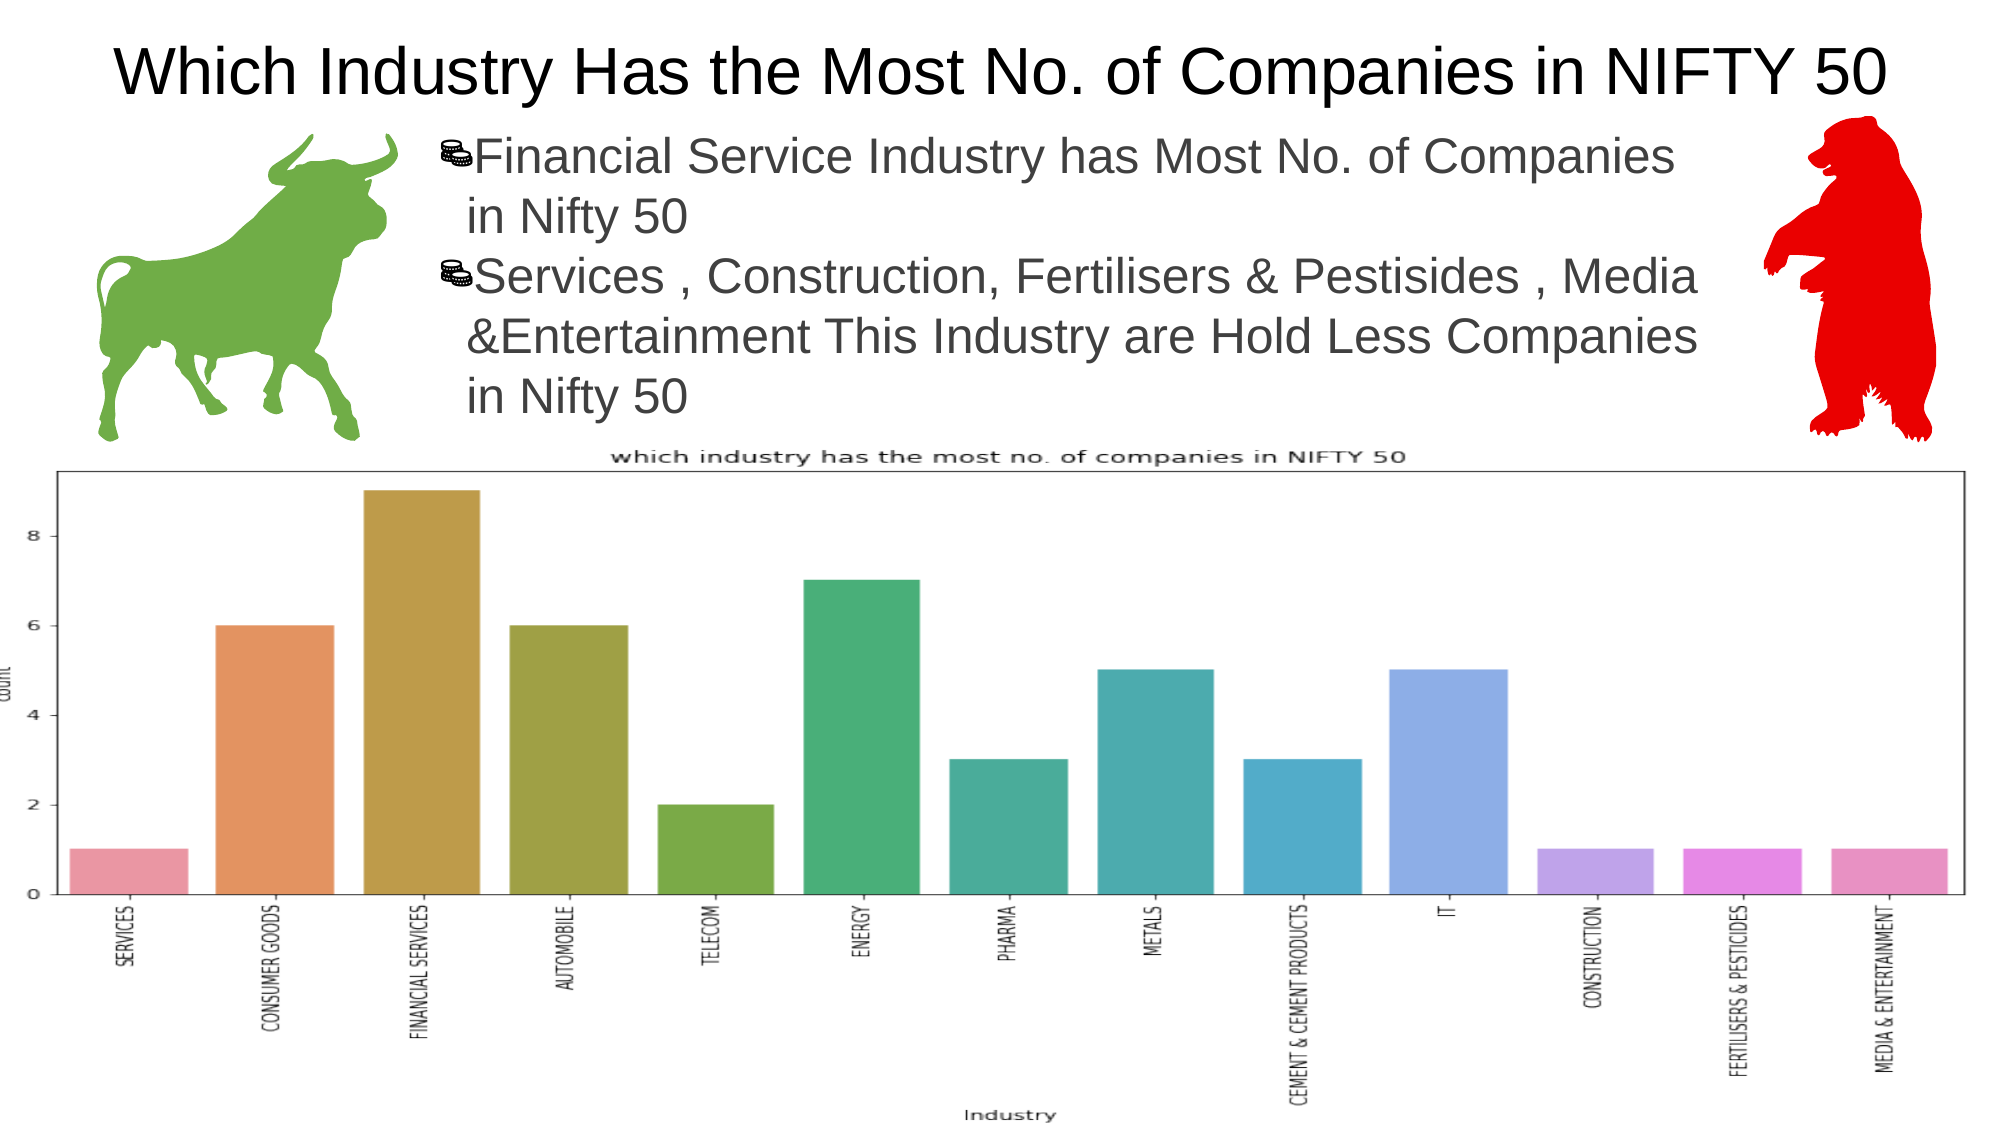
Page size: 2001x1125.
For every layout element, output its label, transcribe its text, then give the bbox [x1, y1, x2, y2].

picture [438, 135, 474, 171]
picture [0, 441, 1978, 1125]
text_box [1763, 116, 1937, 441]
text_box Financial Service Industry has Most No. of Companies in Nifty 50 Services , Construction, Fertilisers & Pestisides , Media &Entertainment This Industry are Hold Less Companies in Nifty 50 [423, 117, 1723, 441]
text_box Which Industry Has the Most No. of Companies in NIFTY 50 [53, 29, 1952, 117]
picture [438, 255, 474, 291]
text_box [96, 132, 398, 441]
